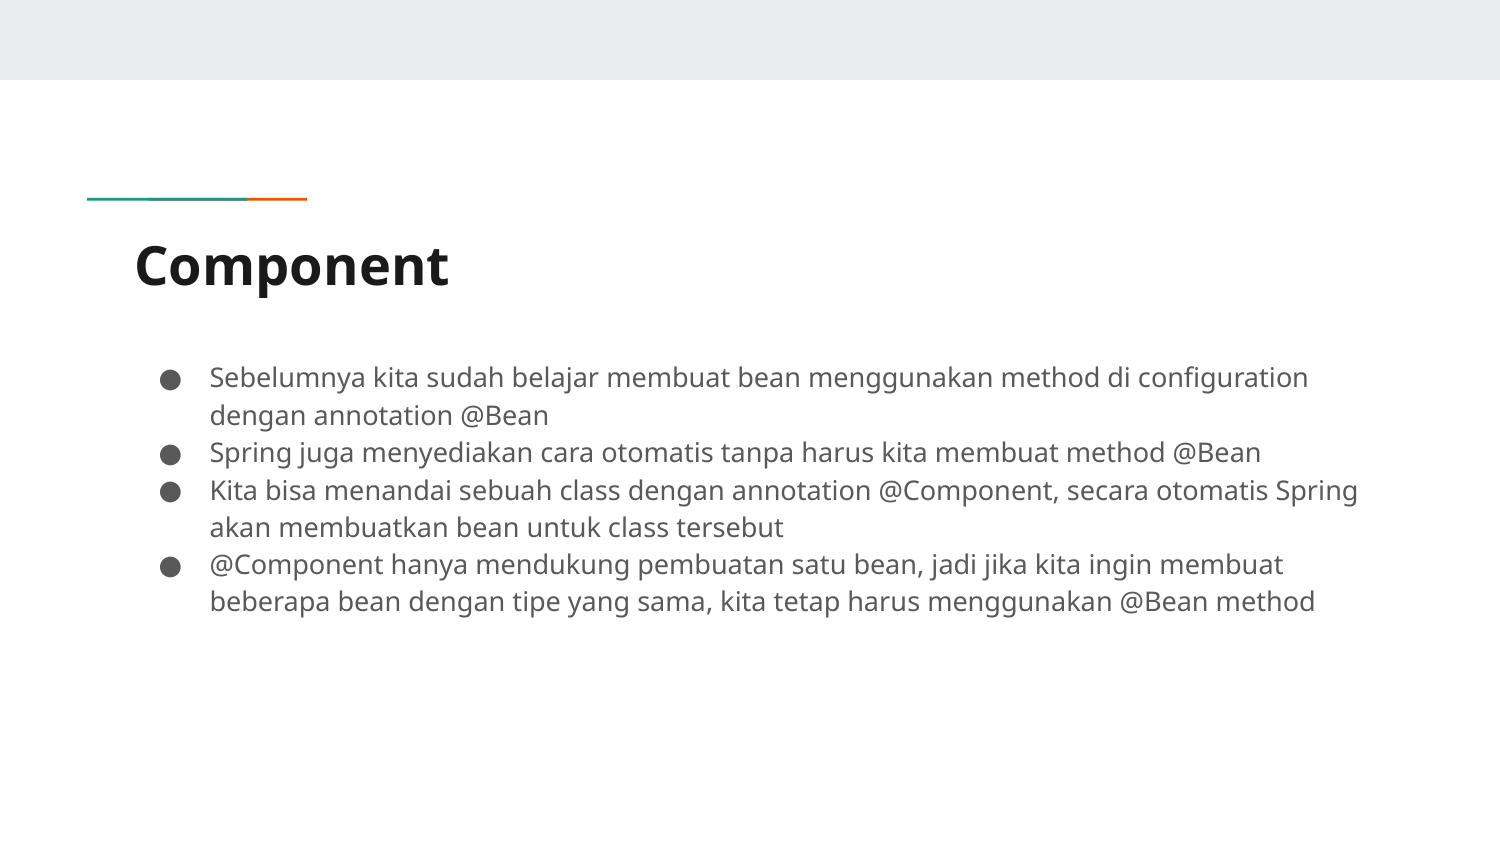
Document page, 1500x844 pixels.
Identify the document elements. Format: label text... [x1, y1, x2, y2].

title Component [119, 216, 1381, 305]
list Sebelumnya kita sudah belajar membuat bean menggunakan method di configuration dengan annotation @Bean Spring juga menyediakan cara otomatis tanpa harus kita membuat method @Bean Kita bisa menandai sebuah class dengan annotation @Component, secara otomatis Spring akan membuatkan bean untuk class tersebut @Component hanya mendukung pembuatan satu bean, jadi jika kita ingin membuat beberapa bean dengan tipe yang sama, kita tetap harus menggunakan @Bean method [119, 341, 1381, 712]
